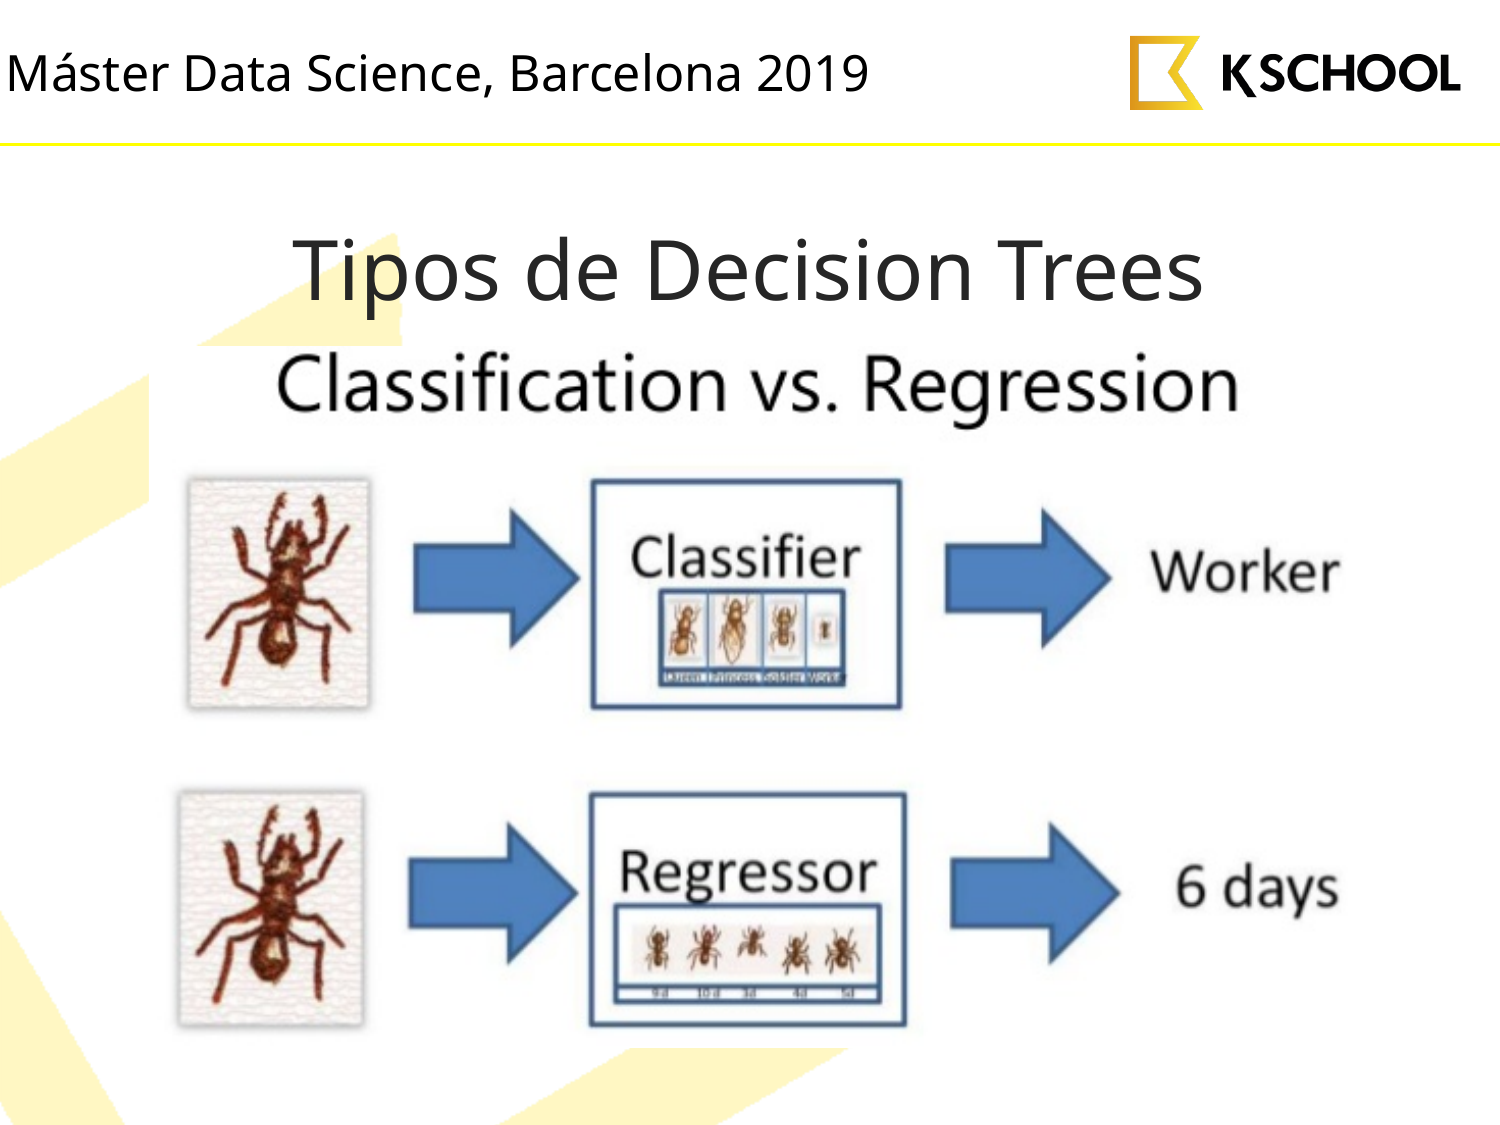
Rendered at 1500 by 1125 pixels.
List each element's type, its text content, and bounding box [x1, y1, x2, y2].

picture [1121, 23, 1473, 120]
picture [0, 188, 919, 1125]
title Tipos de Decision Trees [176, 210, 1324, 331]
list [148, 345, 1352, 1048]
